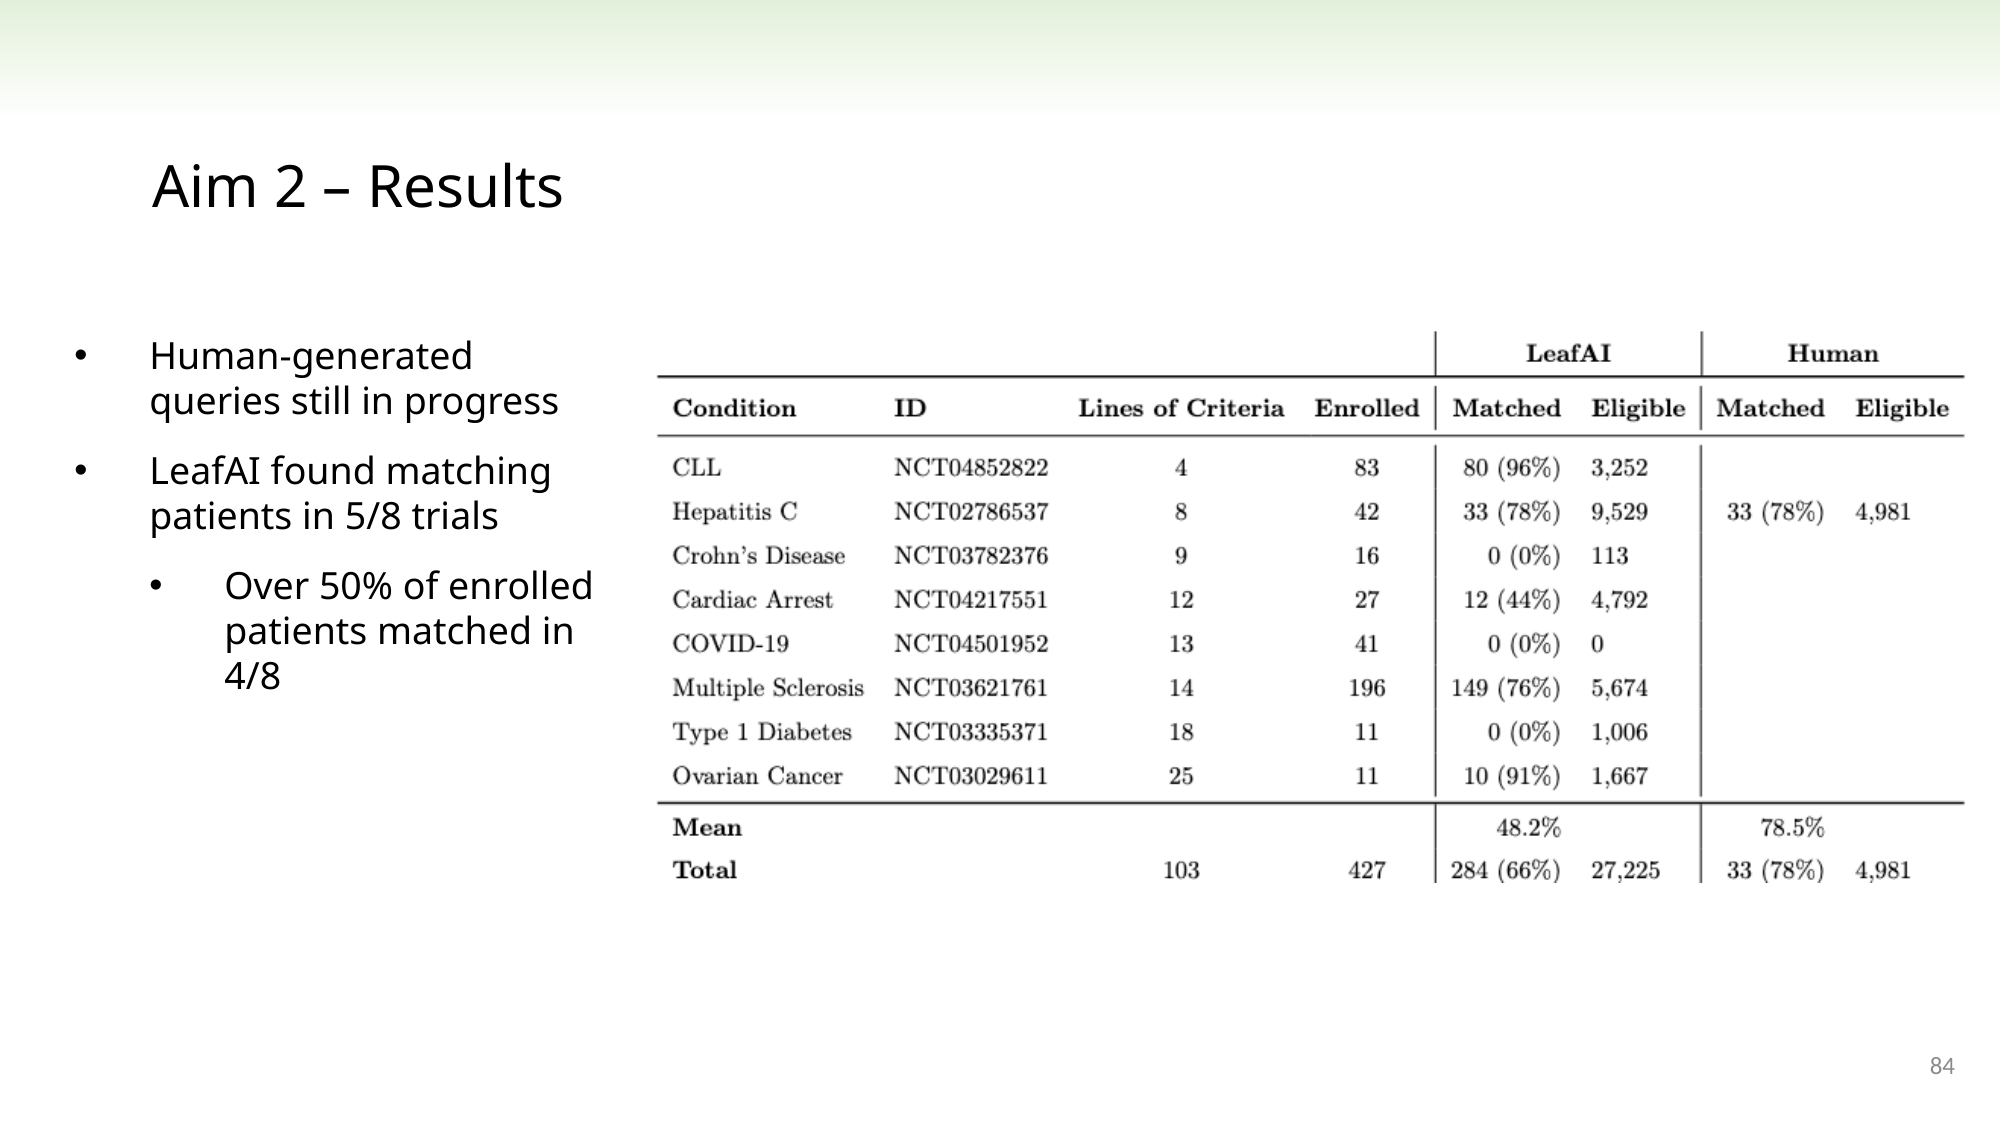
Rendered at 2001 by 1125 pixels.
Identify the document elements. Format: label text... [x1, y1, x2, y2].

slide_number 84 [1520, 1035, 1971, 1096]
picture [652, 324, 1971, 883]
text_box Human-generated queries still in progress LeafAI found matching patients in 5/8 trials Over 50% of enrolled patients matched in 4/8 [59, 324, 631, 775]
text_box Aim 2 – Results [137, 141, 944, 227]
